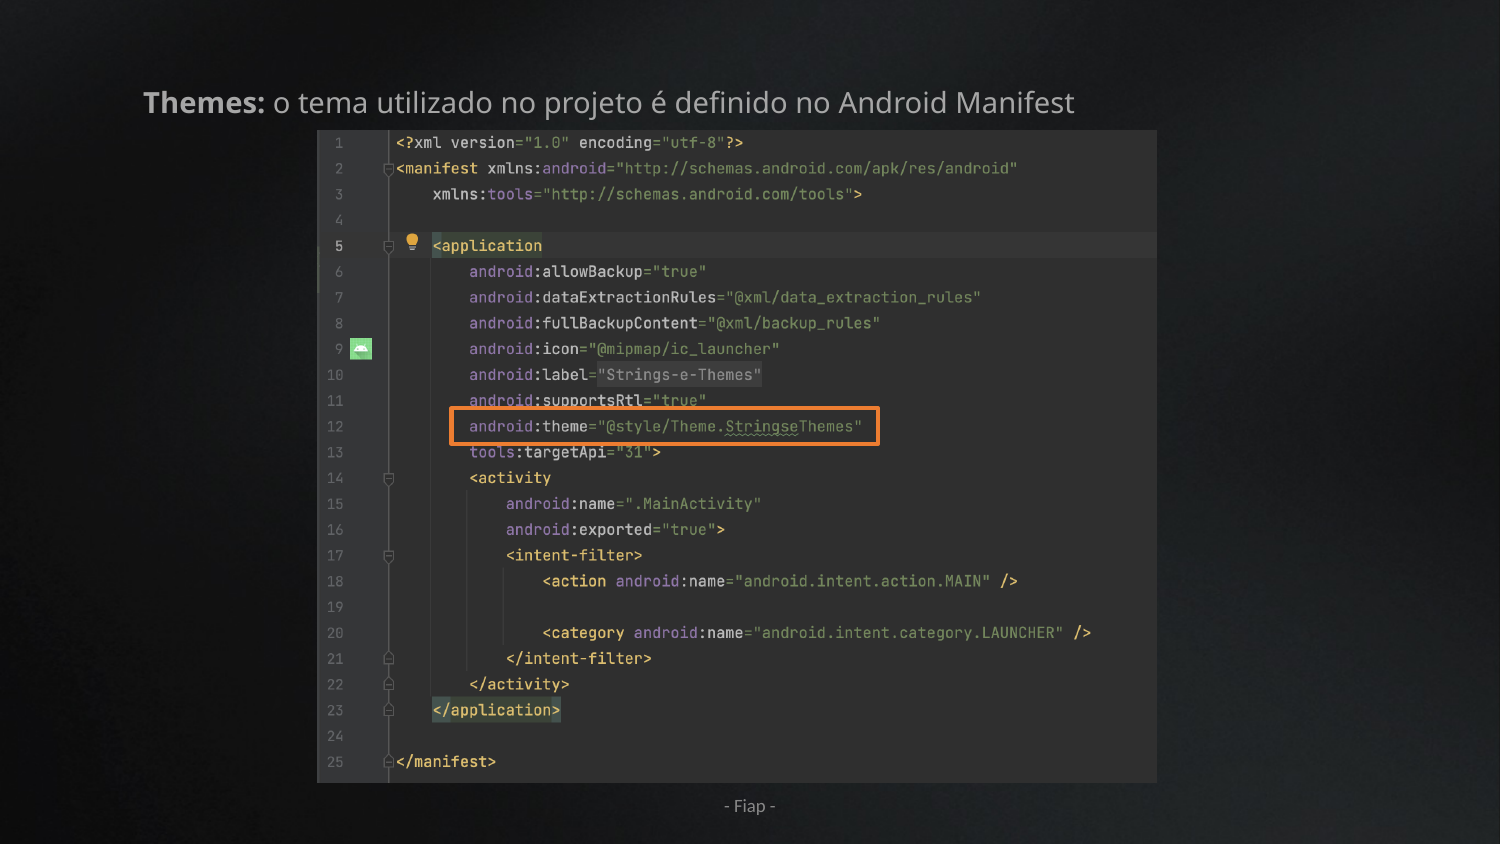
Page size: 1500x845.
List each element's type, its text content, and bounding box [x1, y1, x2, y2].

picture [0, 0, 1500, 844]
footer - Fiap - [496, 791, 1004, 828]
text_box Themes: o tema utilizado no projeto é definido no Android Manifest [128, 80, 1346, 270]
